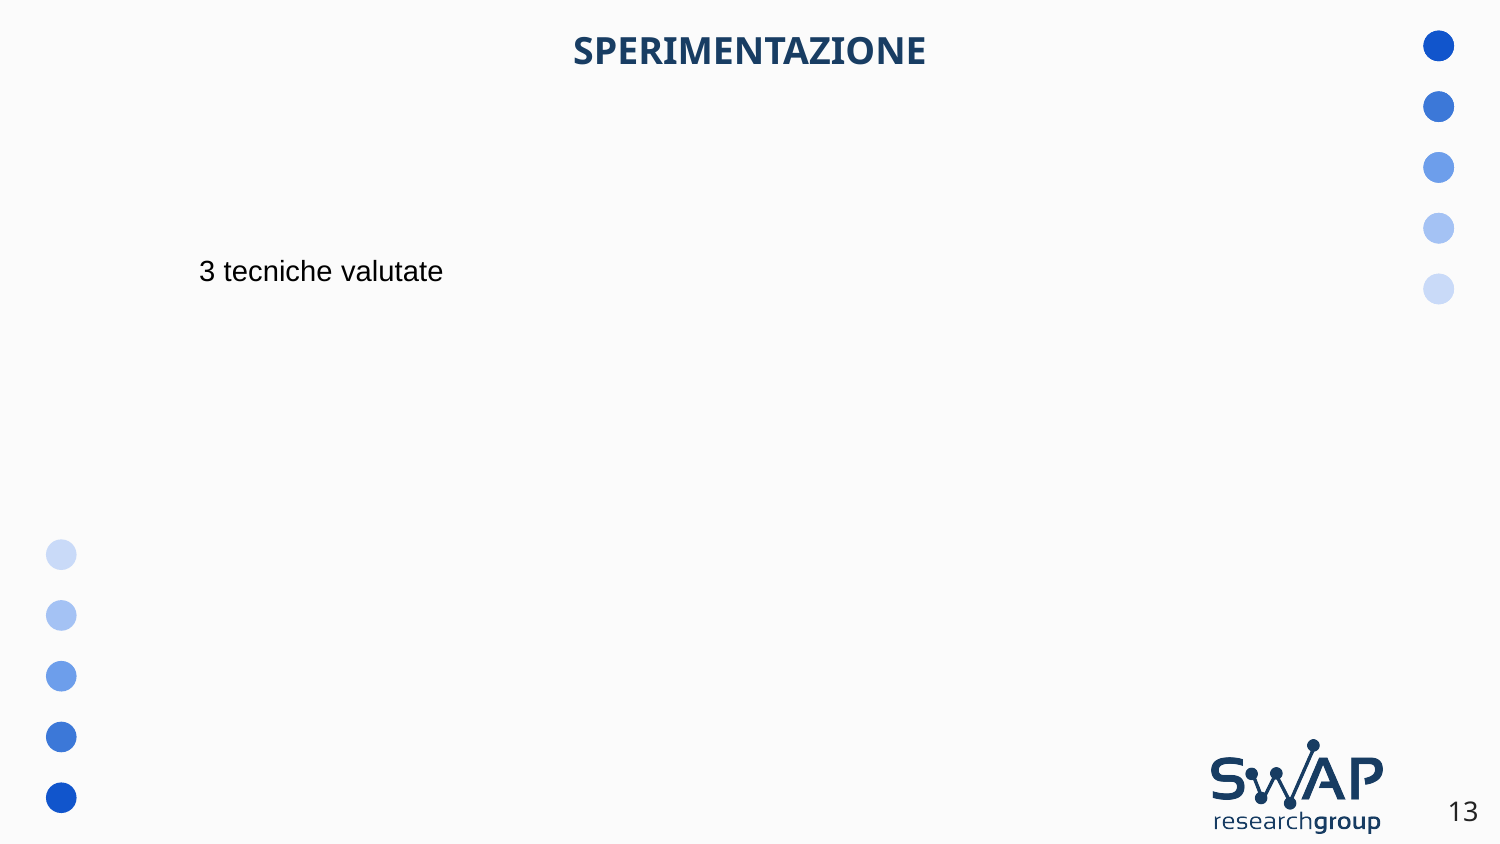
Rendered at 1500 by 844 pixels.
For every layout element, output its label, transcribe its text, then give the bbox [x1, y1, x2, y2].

picture [1211, 739, 1383, 834]
text_box 3 tecniche valutate [184, 245, 1010, 295]
text_box SPERIMENTAZIONE [59, 2, 1441, 98]
slide_number 13 [1403, 779, 1494, 844]
